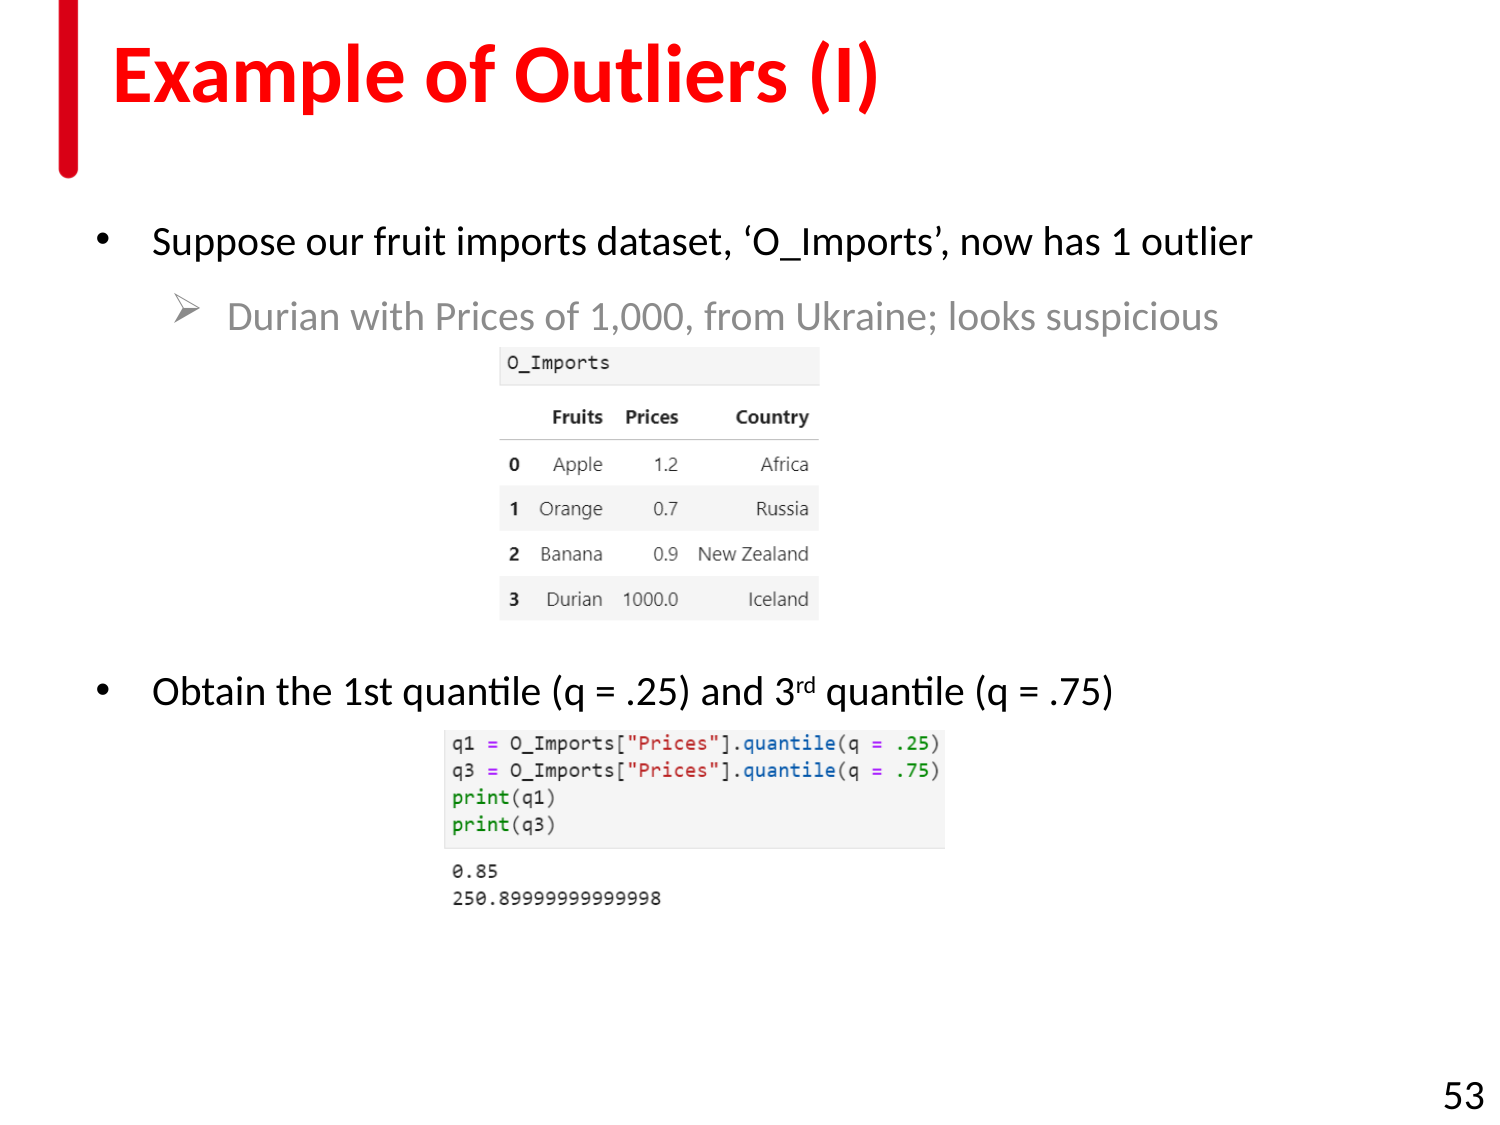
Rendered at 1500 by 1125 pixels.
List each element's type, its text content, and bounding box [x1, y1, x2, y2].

title Example of Outliers (I) [97, 0, 1500, 138]
picture [498, 346, 820, 629]
subtitle Suppose our fruit imports dataset, ‘O_Imports’, now has 1 outlier Durian with Prices of 1,000, from Ukraine; looks suspicious Obtain the 1st quantile (q = .25) and 3rd quantile (q = .75) [80, 206, 1470, 791]
picture [57, 0, 81, 200]
picture [443, 729, 946, 908]
